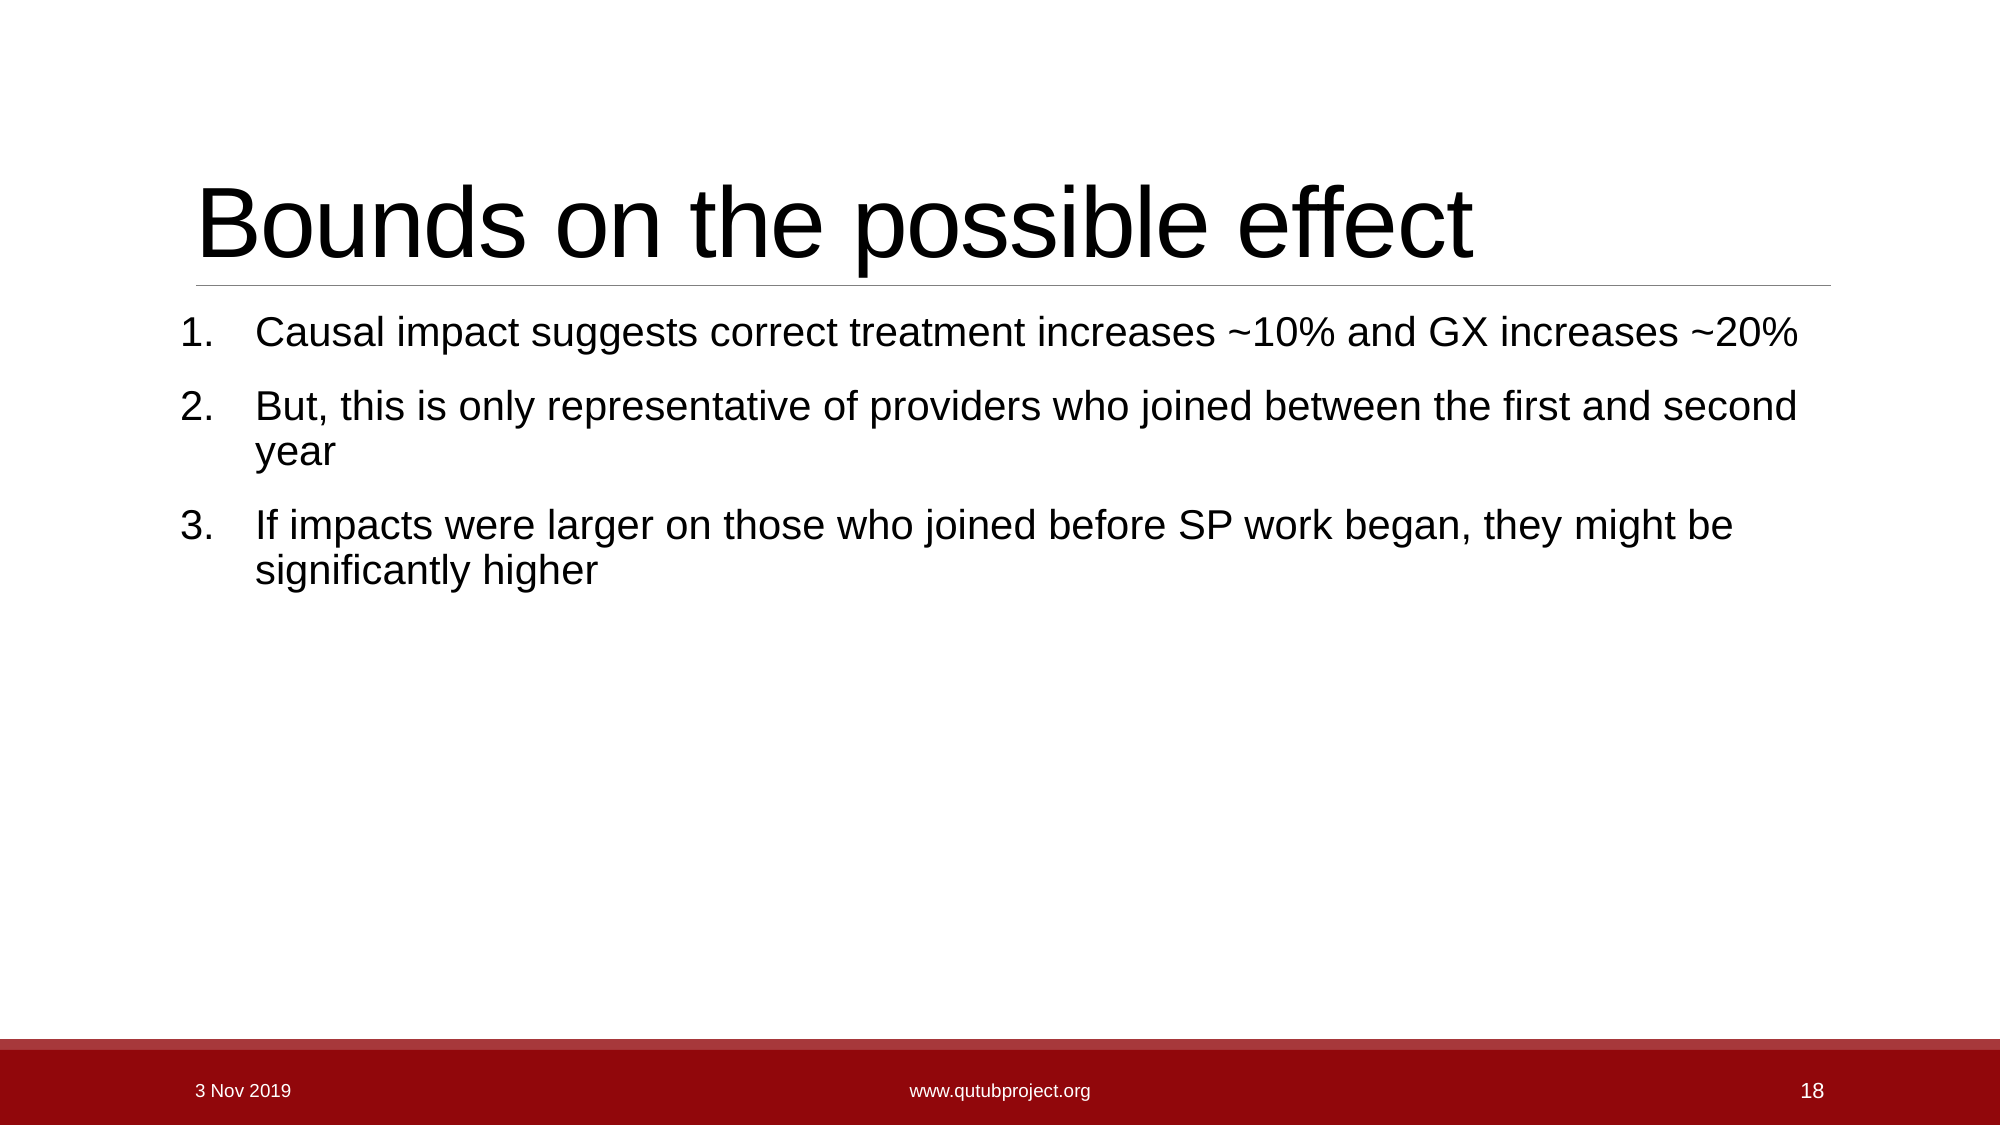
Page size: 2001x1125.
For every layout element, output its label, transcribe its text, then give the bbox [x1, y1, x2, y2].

slide_number 18 [1624, 1059, 1840, 1120]
title Bounds on the possible effect [180, 47, 1830, 285]
footer www.qutubproject.org [604, 1059, 1396, 1120]
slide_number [180, 1059, 586, 1120]
list Causal impact suggests correct treatment increases ~10% and GX increases ~20% But, this is only representative of providers who joined between the first and second year If impacts were larger on those who joined before SP work began, they might be significantly higher [180, 302, 1830, 963]
